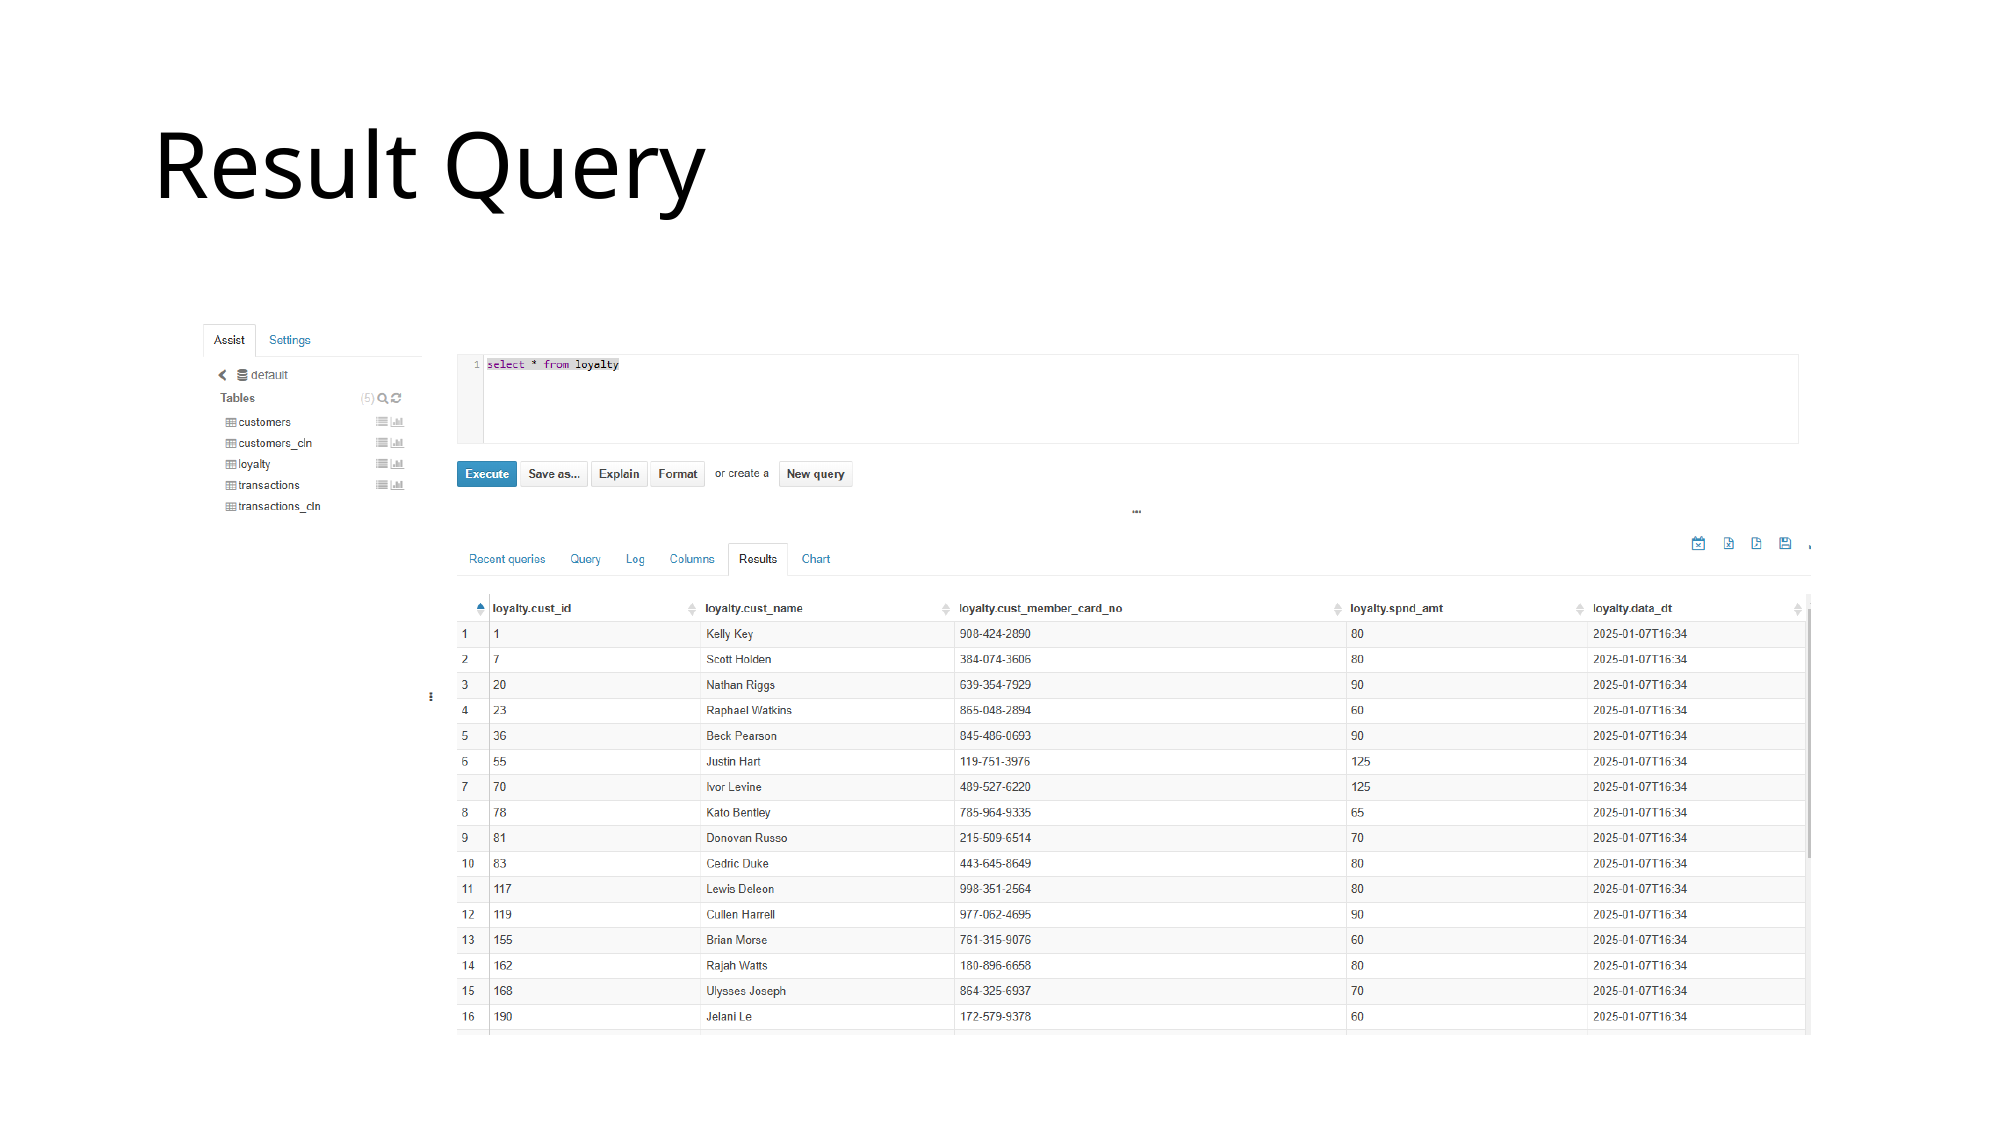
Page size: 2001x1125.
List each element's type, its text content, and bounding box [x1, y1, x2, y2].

title Result Query [137, 59, 1863, 278]
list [189, 320, 1811, 1035]
